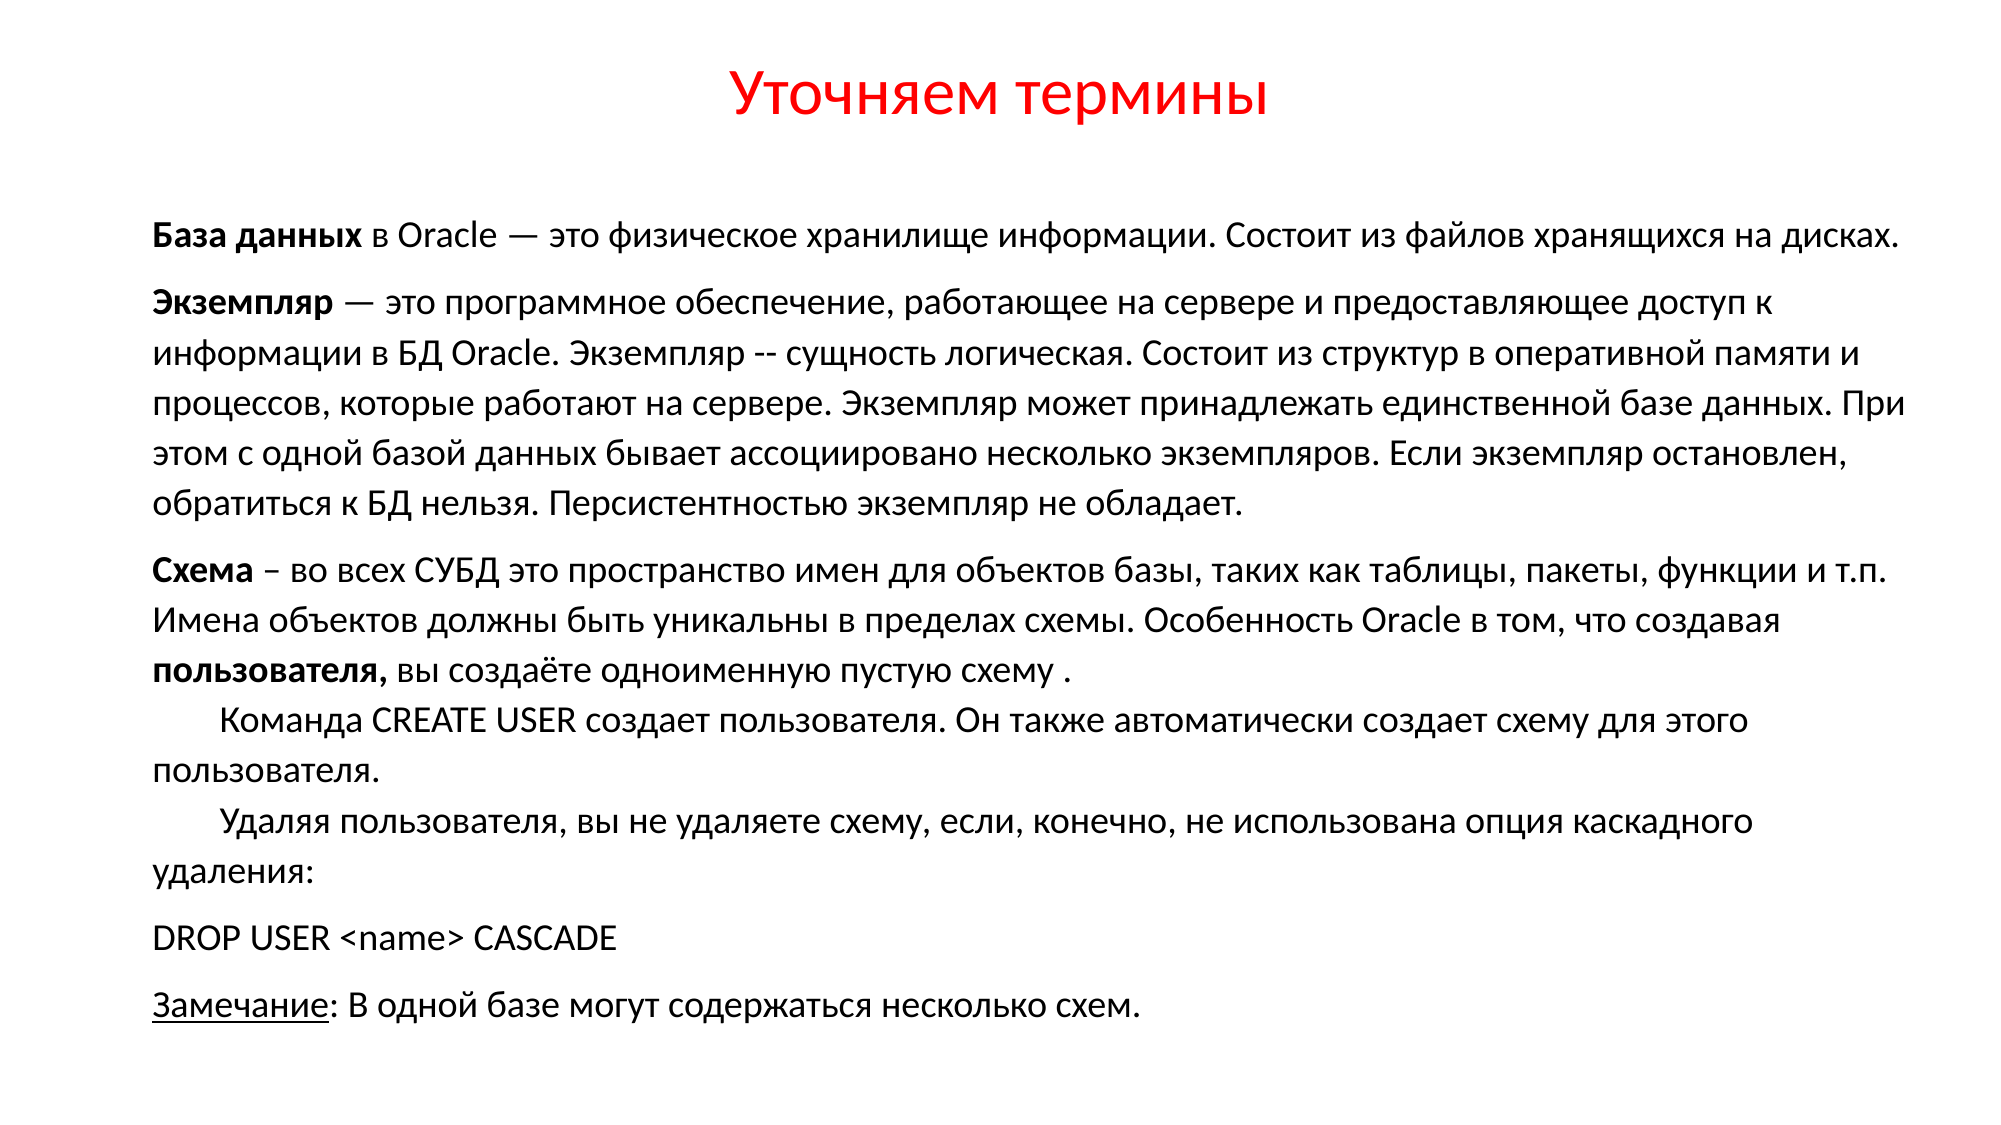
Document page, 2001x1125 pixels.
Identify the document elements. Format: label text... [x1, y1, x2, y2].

title Уточняем термины [137, 29, 1863, 158]
list База данных в Oracle — это физическое хранилище информации. Состоит из файлов хранящихся на дисках. Экземпляр — это программное обеспечение, работающее на сервере и предоставляющее доступ к информации в БД Oracle. Экземпляр -- сущность логическая. Состоит из структур в оперативной памяти и процессов, которые работают на сервере. Экземпляр может принадлежать единственной базе данных. При этом с одной базой данных бывает ассоциировано несколько экземпляров. Если экземпляр остановлен, обратиться к БД нельзя. Персистентностью экземпляр не обладает. Схема – во всех СУБД это пространство имен для объектов базы, таких как таблицы, пакеты, функции и т.п. Имена объектов должны быть уникальны в пределах схемы. Особенность Oracle в том, что создавая пользователя, вы создаёте одноименную пустую схему . Команда CREATE USER создает пользователя. Он также автоматически создает схему для этого пользователя. Удаляя пользователя, вы не удаляете схему, если, конечно, не использована опция каскадного удаления: DROP USER <name> CASCADE Замечание: В одной базе могут содержаться несколько схем. [137, 197, 1935, 1122]
